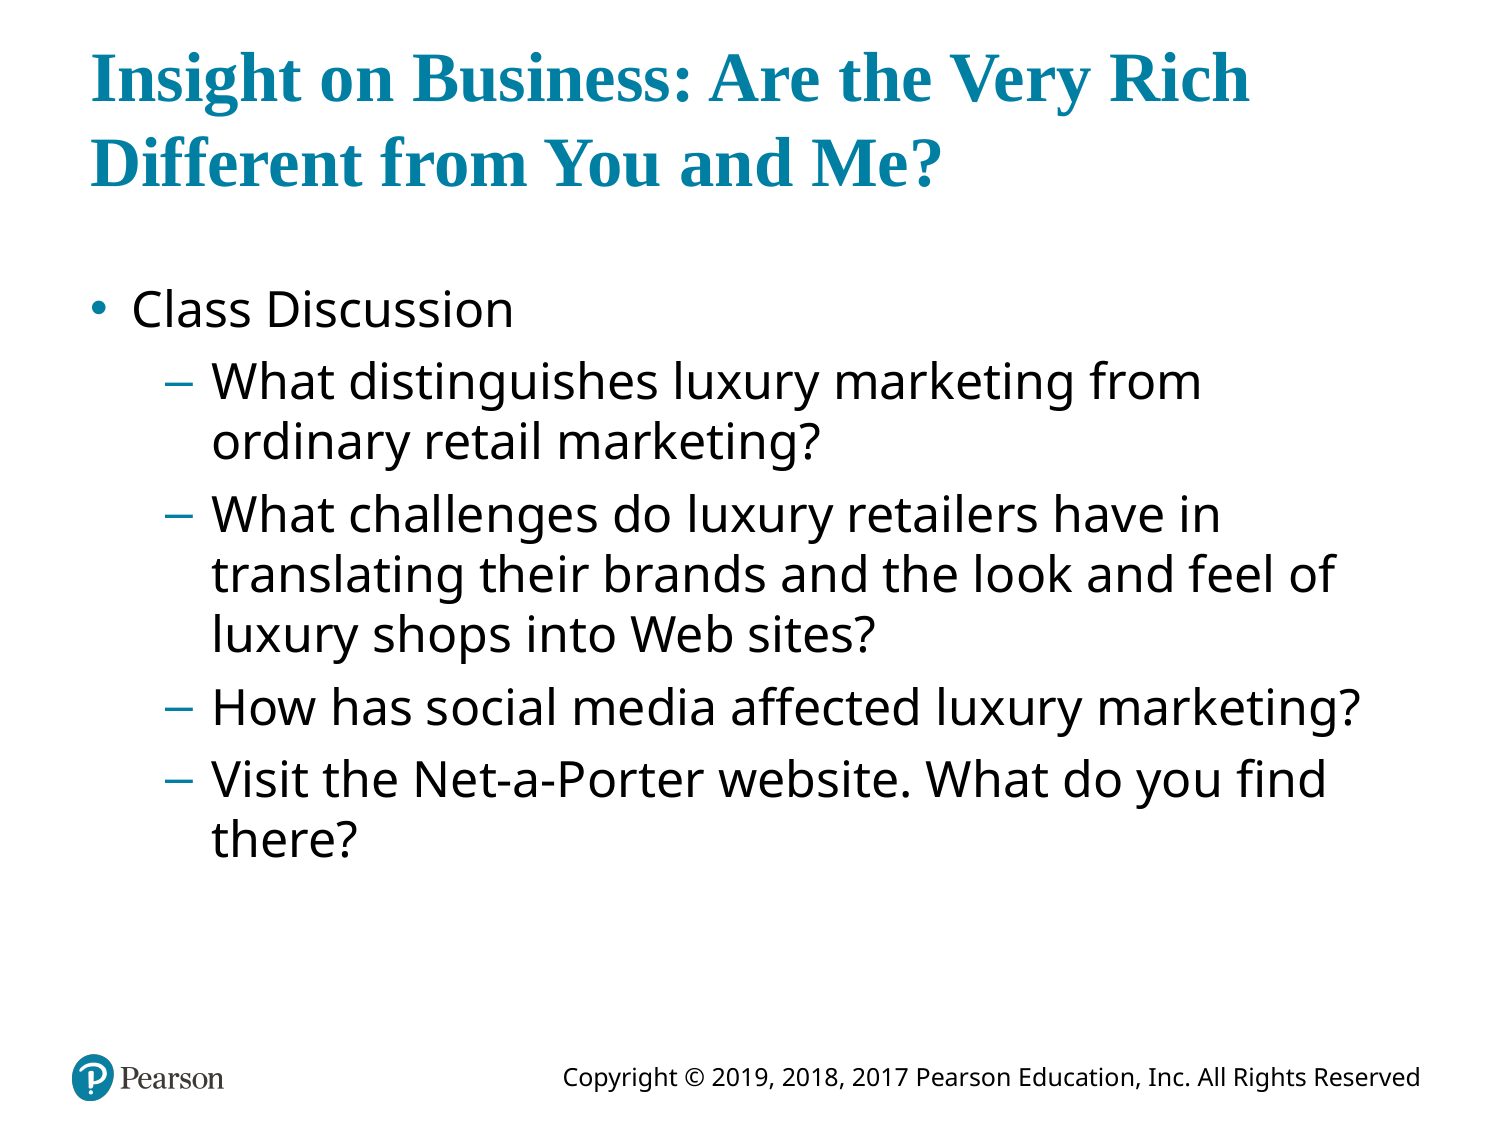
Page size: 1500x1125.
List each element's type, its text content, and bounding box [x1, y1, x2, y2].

picture [98, 1054, 224, 1101]
picture [80, 1063, 106, 1088]
title Insight on Business: Are the Very Rich Different from You and Me? [75, 35, 1425, 216]
picture [72, 1054, 88, 1070]
picture [72, 1087, 83, 1101]
list Class Discussion What distinguishes luxury marketing from ordinary retail marketing? What challenges do luxury retailers have in translating their brands and the look and feel of luxury shops into Web sites? How has social media affected luxury marketing? Visit the Net-a-Porter website. What do you find there? [75, 262, 1425, 889]
